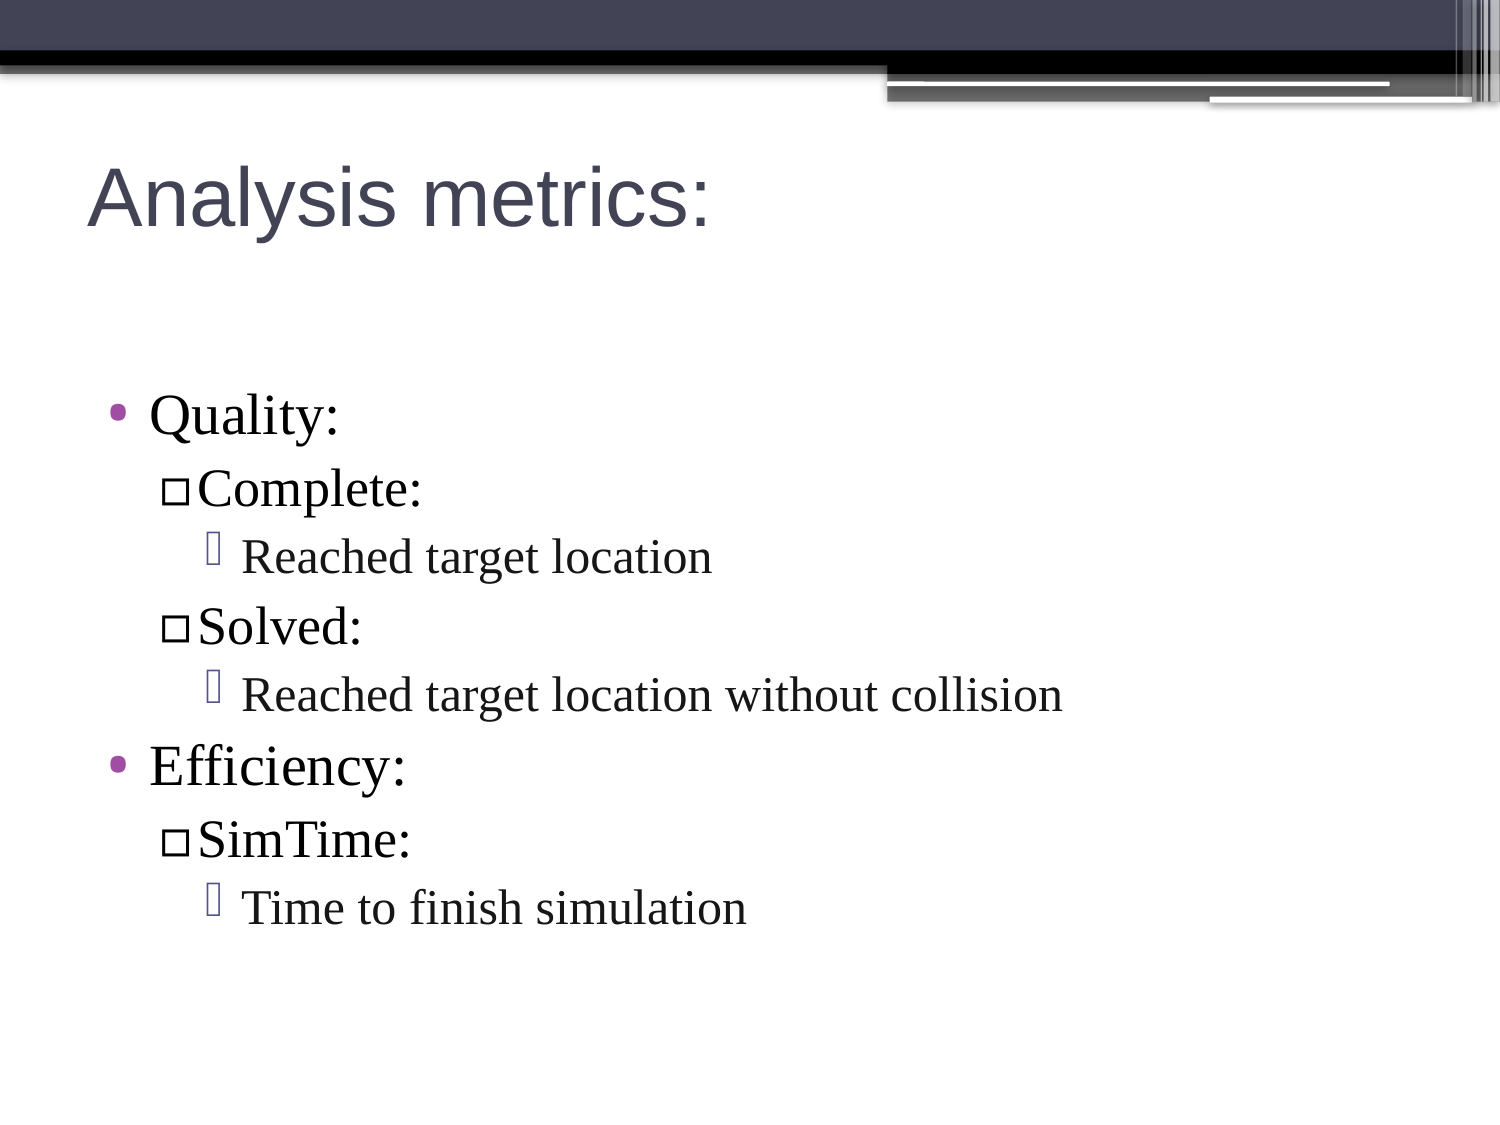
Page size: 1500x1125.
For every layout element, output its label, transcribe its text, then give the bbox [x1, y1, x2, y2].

title Analysis metrics: [73, 105, 1424, 281]
list Quality: Complete: Reached target location Solved: Reached target location without collision Efficiency: SimTime: Time to finish simulation [75, 368, 1425, 1079]
